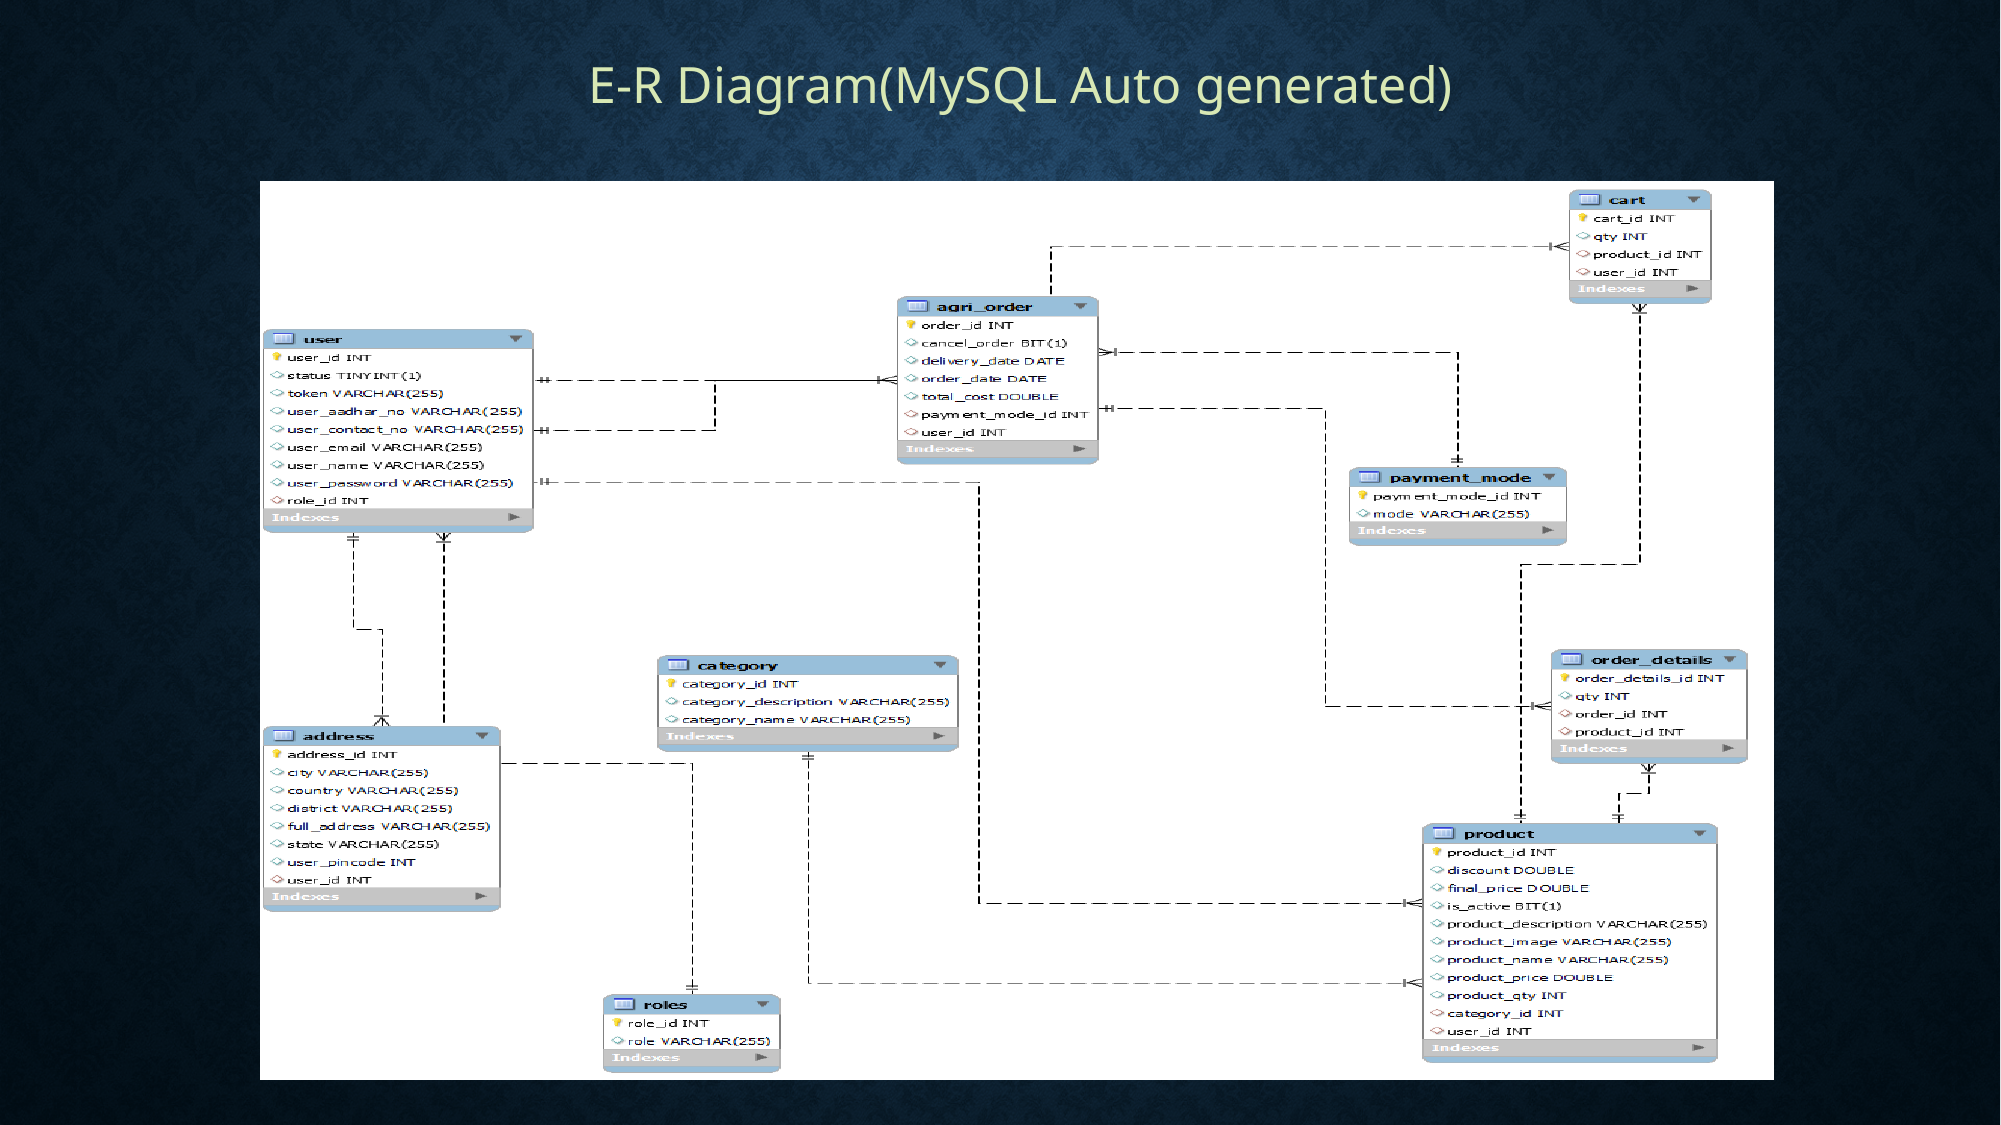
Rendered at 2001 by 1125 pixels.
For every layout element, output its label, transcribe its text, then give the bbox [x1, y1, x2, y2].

text_box E-R Diagram(MySQL Auto generated) [333, 45, 1468, 121]
picture [260, 181, 1775, 1080]
